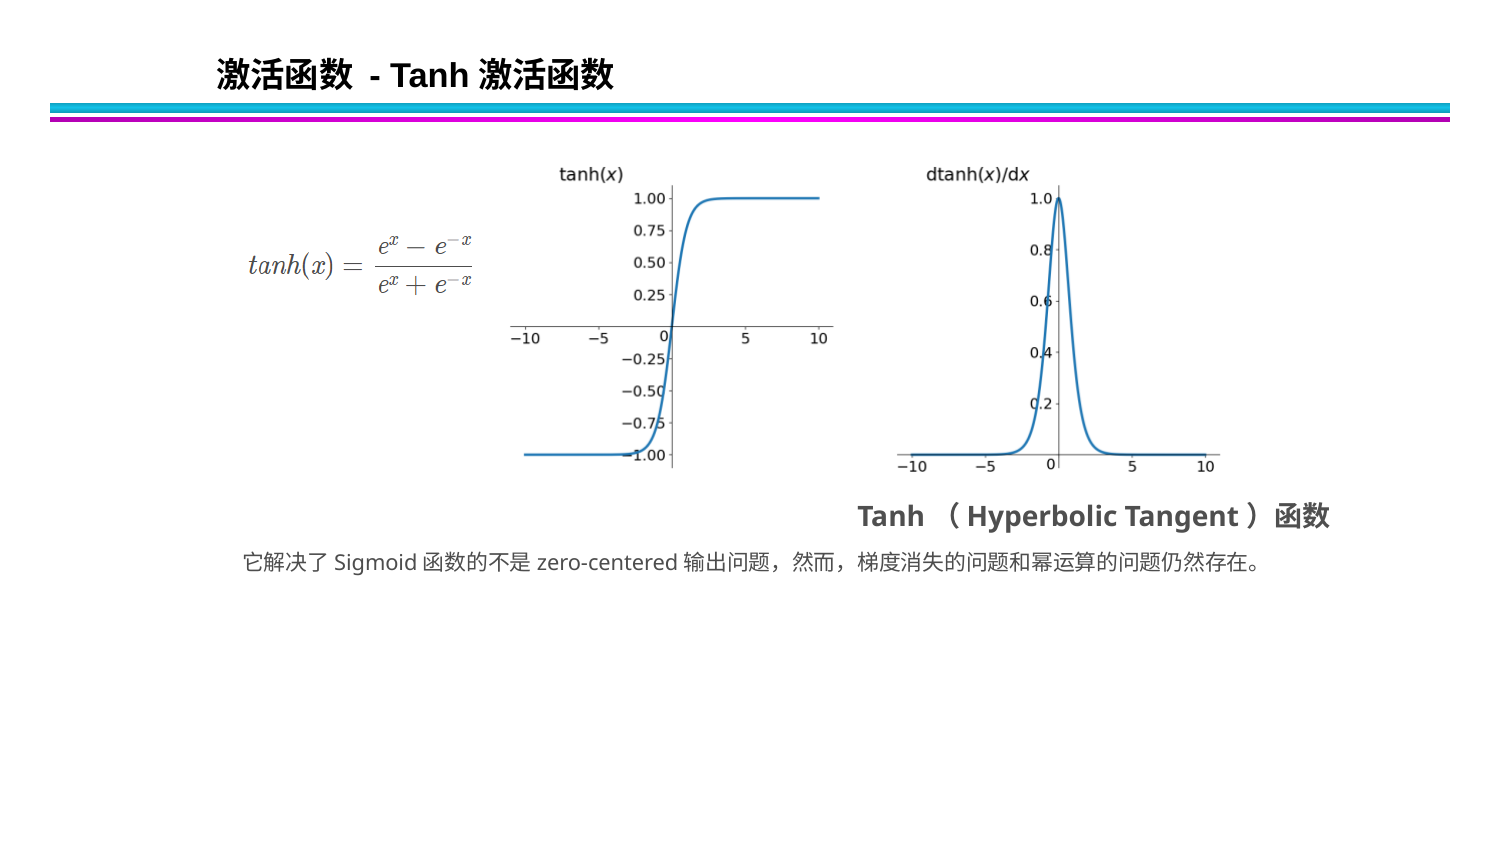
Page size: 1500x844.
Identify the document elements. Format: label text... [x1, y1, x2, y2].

text_box 激活函数 - Tanh激活函数 [205, 46, 1229, 100]
picture [505, 164, 1229, 477]
text_box Tanh（Hyperbolic Tangent）函数 [842, 490, 1345, 540]
text_box 它解决了Sigmoid函数的不是zero-centered输出问题，然而，梯度消失的问题和幂运算的问题仍然存在。 [227, 540, 1273, 582]
picture [236, 228, 502, 300]
